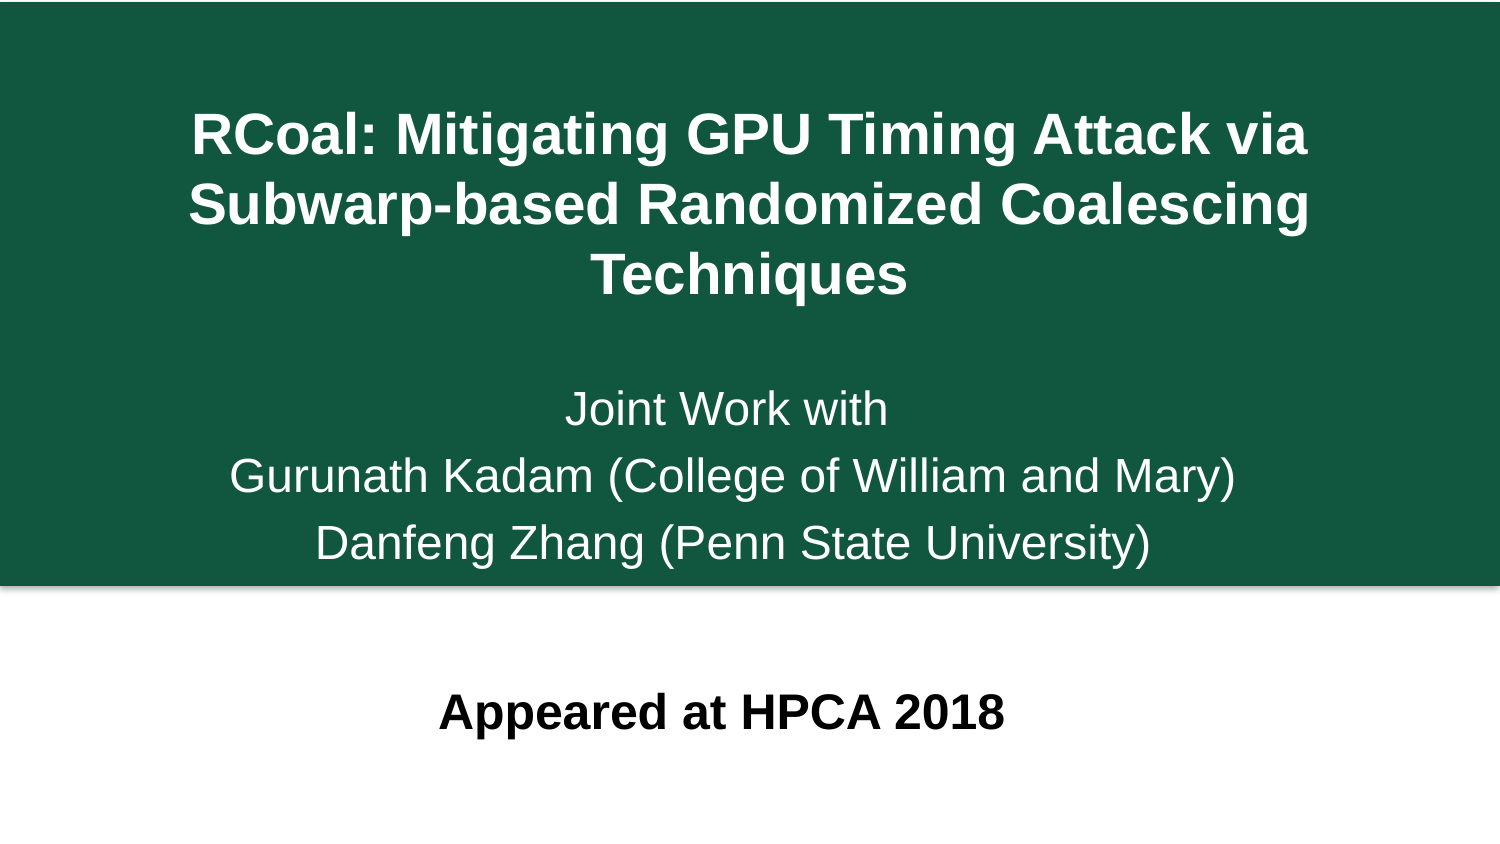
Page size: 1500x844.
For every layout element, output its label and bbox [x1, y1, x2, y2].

text_box [423, 672, 1295, 748]
title [90, 115, 1410, 288]
text_box [0, 2, 1500, 586]
